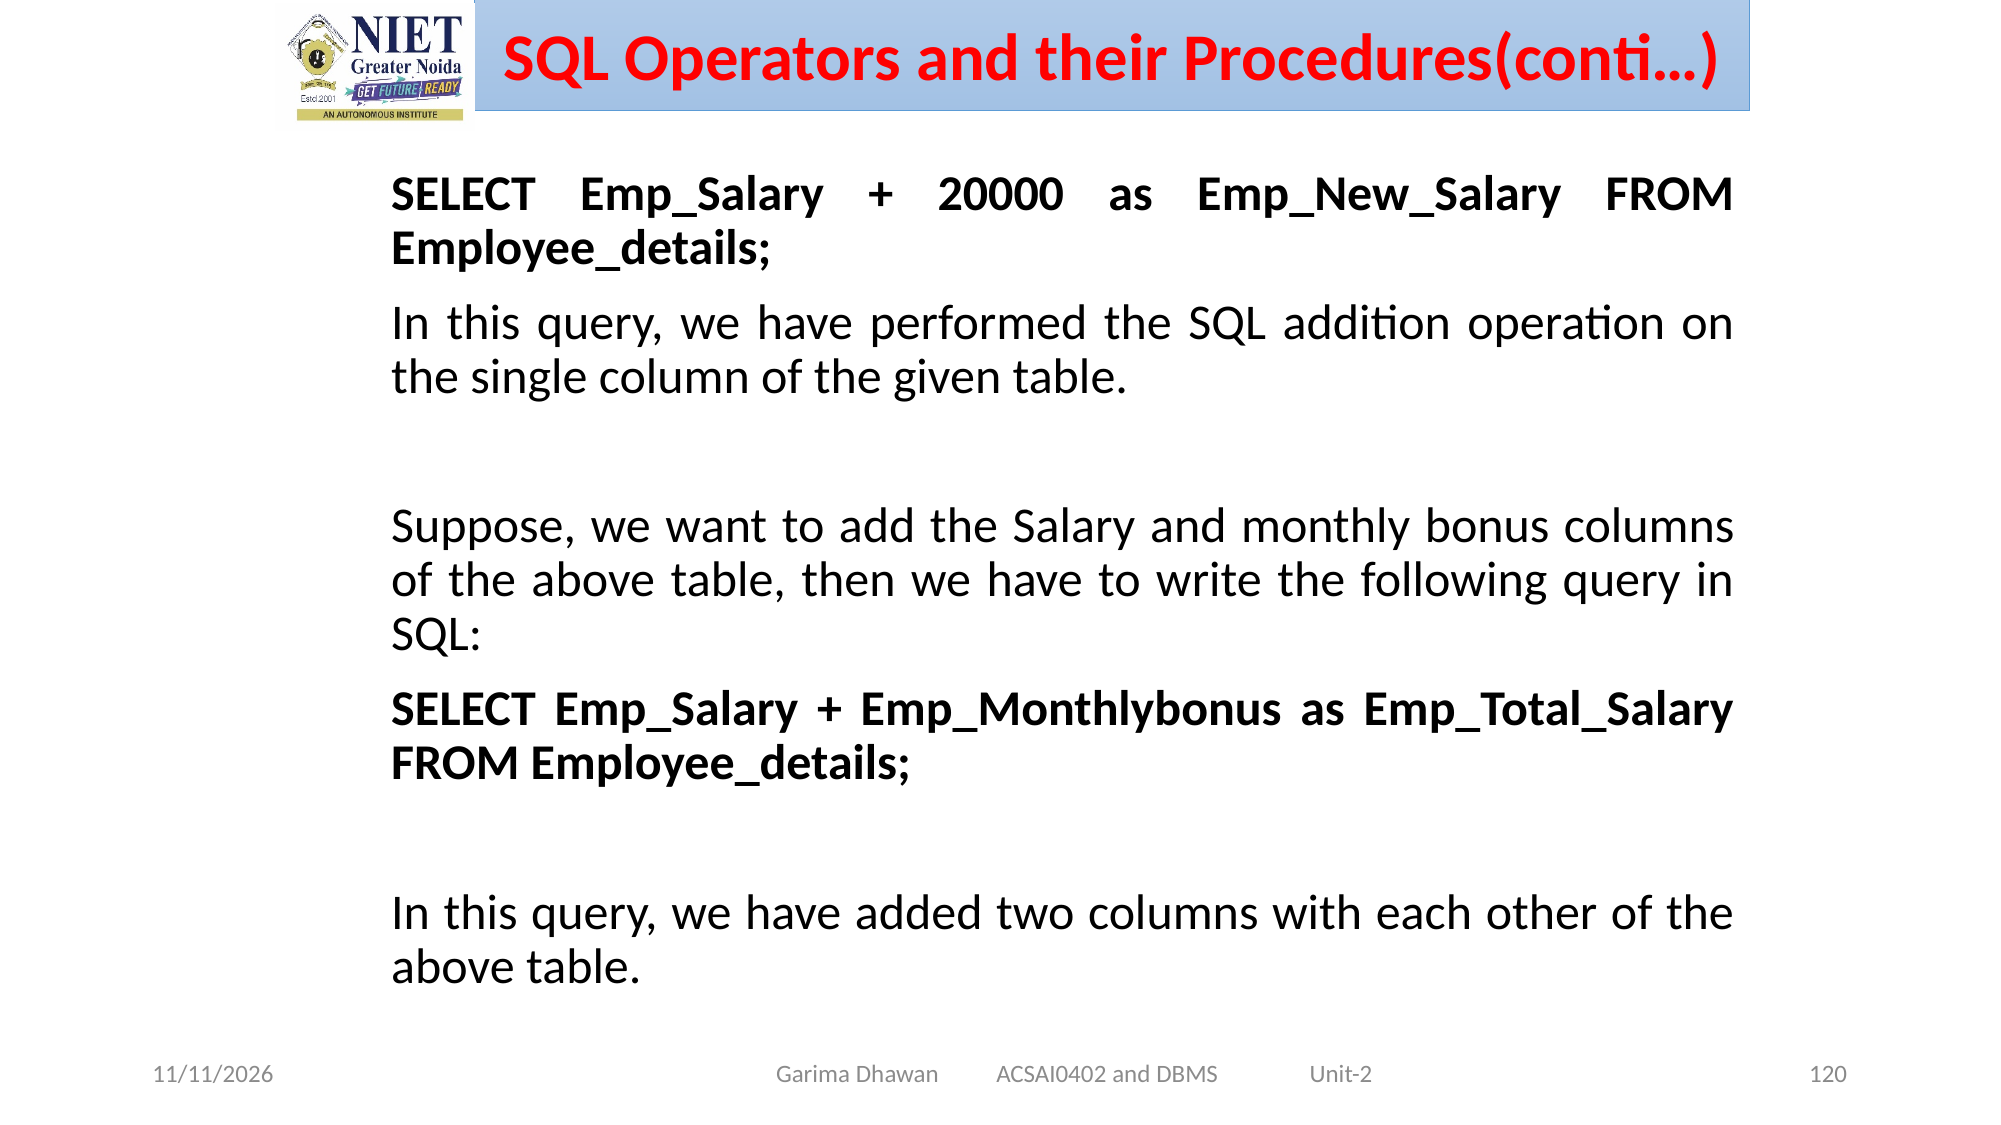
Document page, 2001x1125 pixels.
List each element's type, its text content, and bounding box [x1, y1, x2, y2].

text_box SQL Operators and their Procedures(conti…) [474, 0, 1750, 111]
list SELECT Emp_Salary + 20000 as Emp_New_Salary FROM Employee_details; In this query, we have performed the SQL addition operation on the single column of the given table. Suppose, we want to add the Salary and monthly bonus columns of the above table, then we have to write the following query in SQL: SELECT Emp_Salary + Emp_Monthlybonus as Emp_Total_Salary FROM Employee_details; In this query, we have added two columns with each other of the above table. [376, 159, 1750, 1023]
footer Garima Dhawan ACSAI0402 and DBMS Unit-2 [662, 1042, 1412, 1103]
slide_number 120 [1412, 1042, 1863, 1103]
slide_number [137, 1042, 588, 1103]
picture [274, 3, 476, 131]
